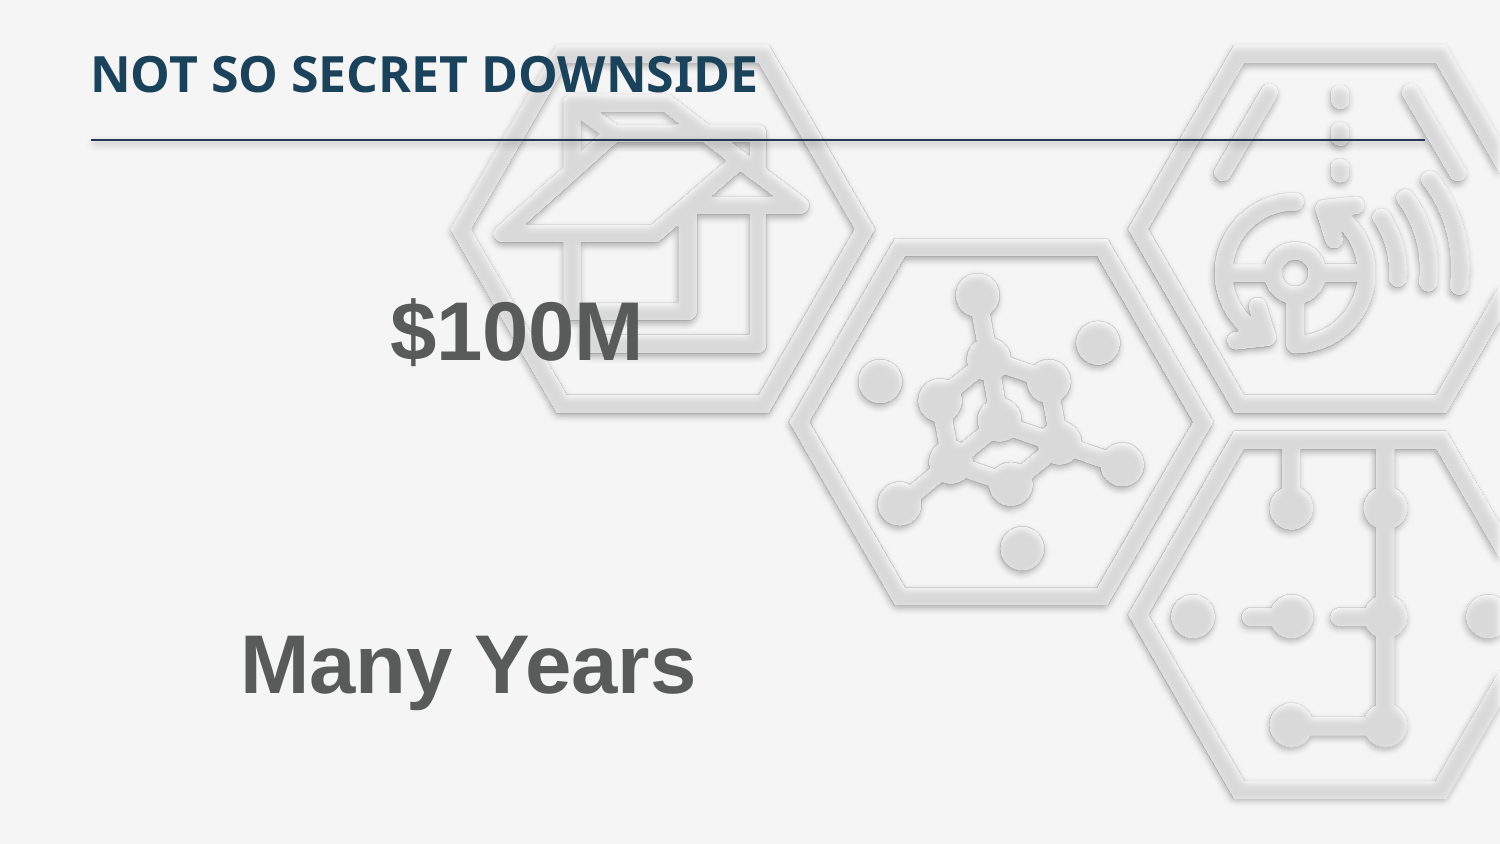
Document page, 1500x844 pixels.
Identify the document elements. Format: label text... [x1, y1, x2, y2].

list $100M Many Years [75, 155, 1425, 806]
title Not so Secret Downside [75, 21, 1425, 132]
